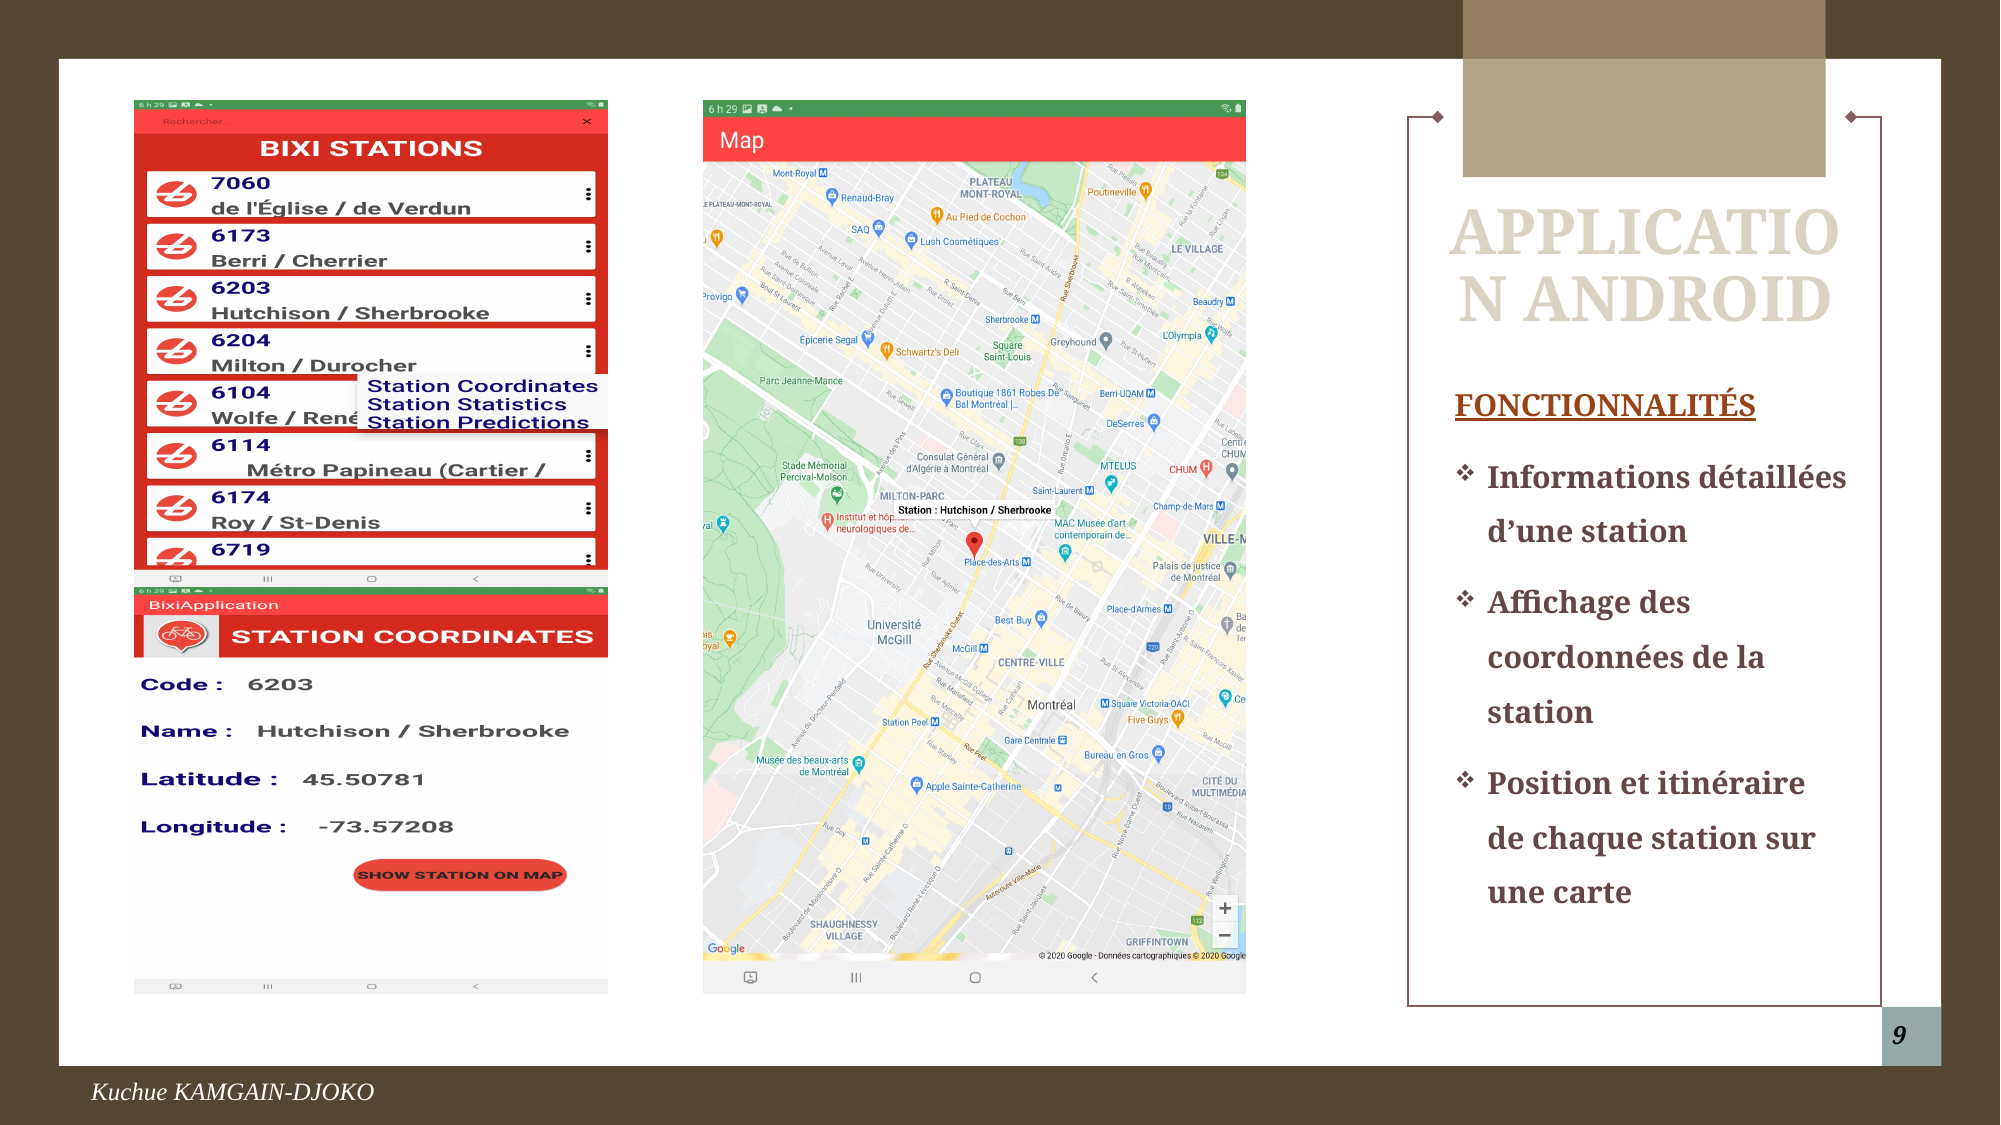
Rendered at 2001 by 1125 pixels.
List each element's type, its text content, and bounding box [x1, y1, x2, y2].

list FONCTIONNALITÉS Informations détaillées d’une station Affichage des coordonnées de la station Position et itinéraire de chaque station sur une carte [1439, 382, 1863, 979]
text_box Kuchue KAMGAIN-DJOKO [76, 1060, 399, 1116]
picture [703, 100, 1246, 994]
picture [134, 100, 608, 994]
slide_number 9 [1471, 1023, 1922, 1048]
title APPLICATION ANDROID [1409, 146, 1882, 343]
